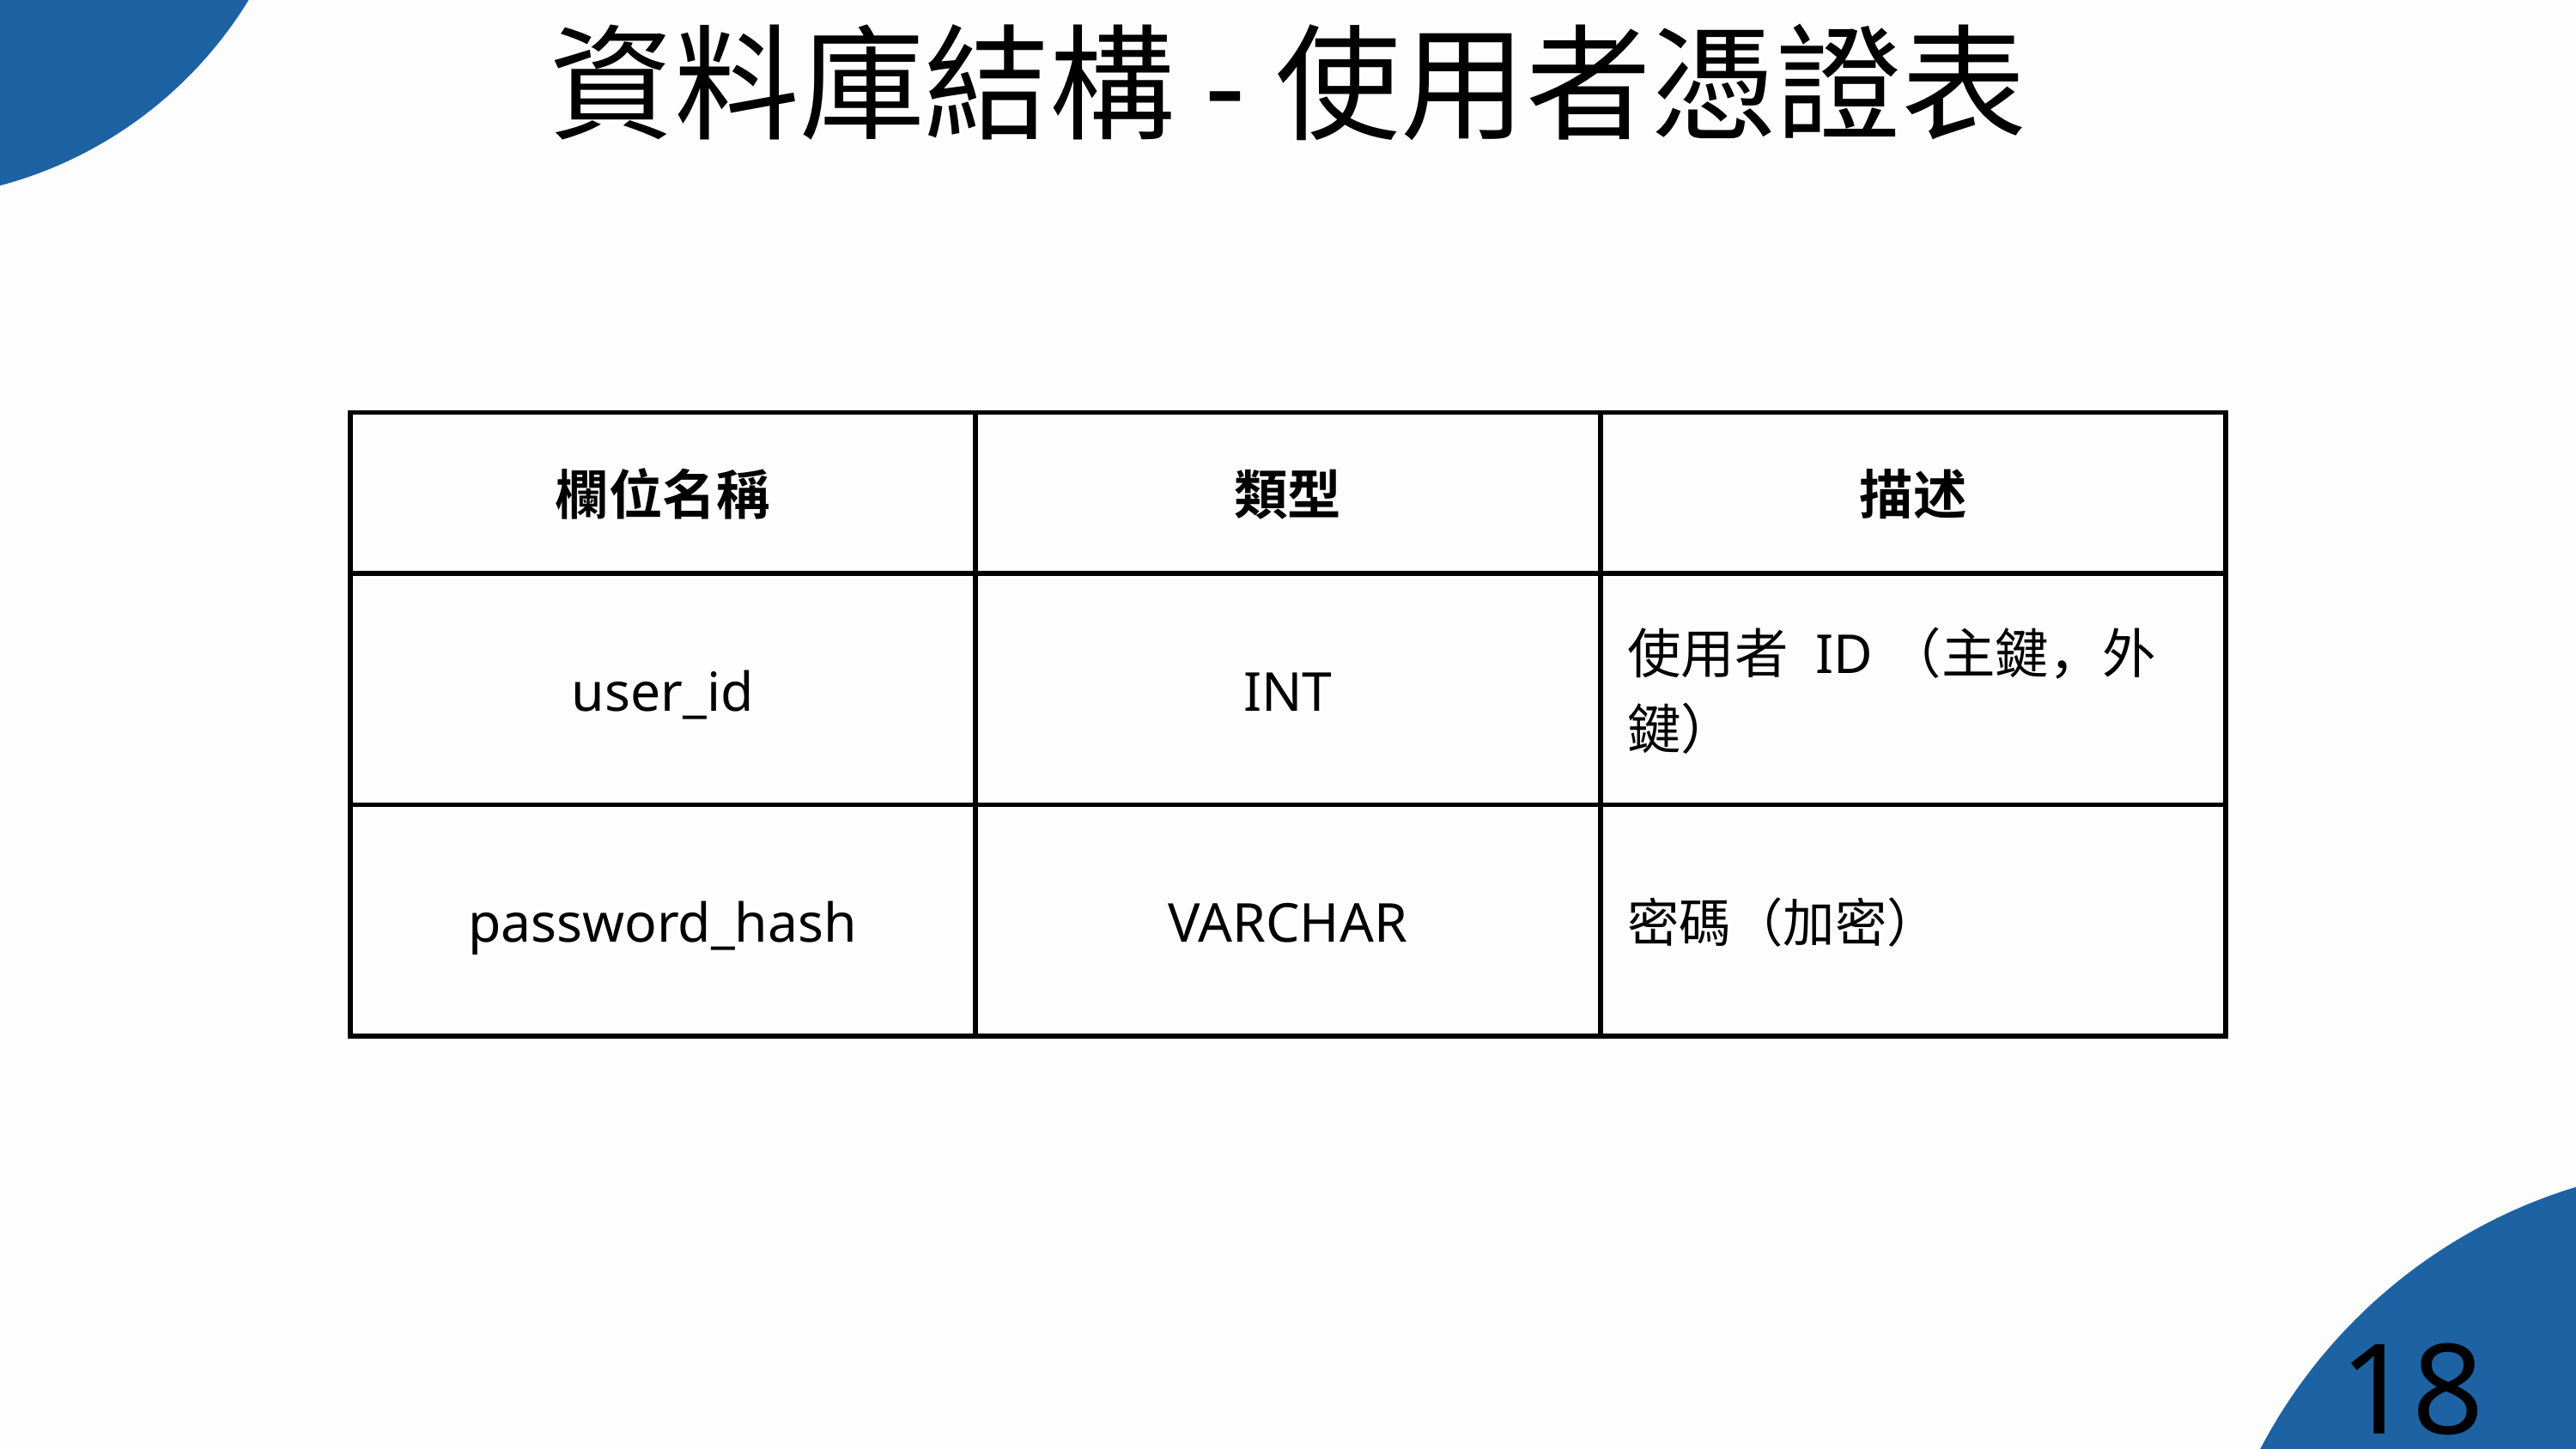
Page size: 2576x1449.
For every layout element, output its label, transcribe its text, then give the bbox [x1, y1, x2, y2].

table_header 描述 [1603, 415, 2223, 571]
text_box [0, 0, 311, 200]
table_header 類型 [978, 415, 1598, 571]
table_cell 使用者 ID（主鍵，外鍵） [1603, 576, 2223, 803]
table_cell password_hash [353, 807, 973, 1034]
table_cell INT [978, 576, 1598, 803]
table_cell 密碼（加密） [1603, 807, 2223, 1034]
table_cell user_id [353, 576, 973, 803]
table_header 欄位名稱 [353, 415, 973, 571]
text_box 資料庫結構-使用者憑證表 [313, 0, 2576, 155]
table_cell VARCHAR [978, 807, 1598, 1034]
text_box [2200, 1163, 2576, 1449]
